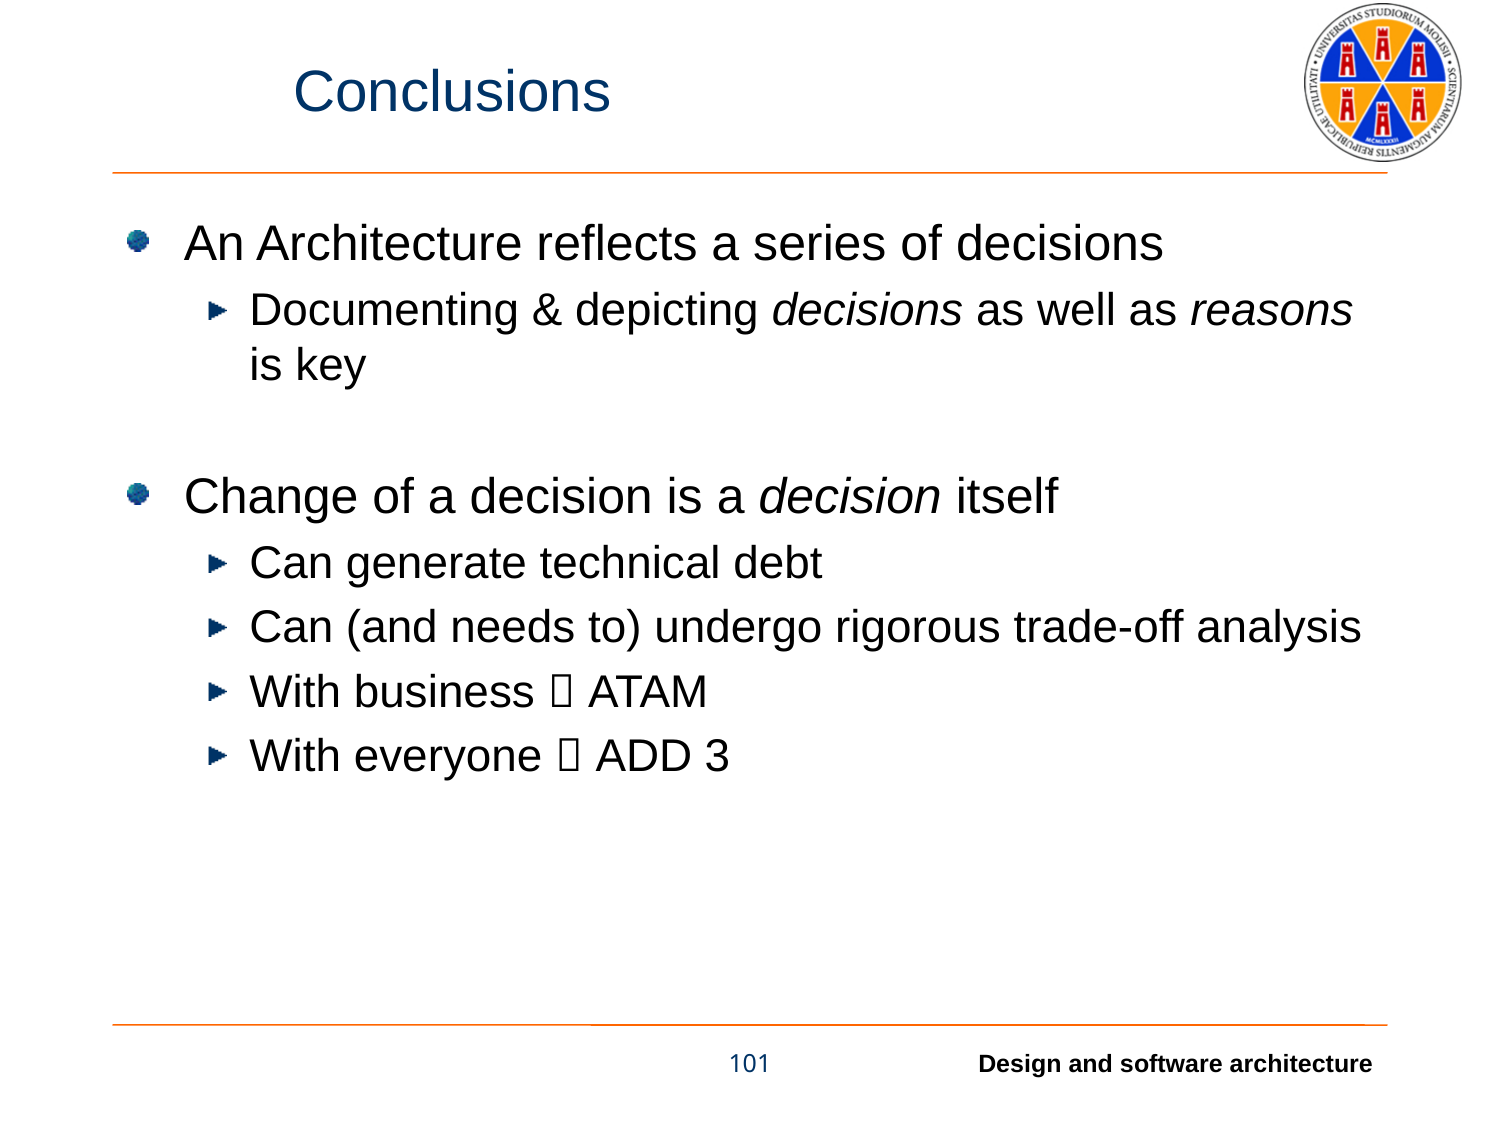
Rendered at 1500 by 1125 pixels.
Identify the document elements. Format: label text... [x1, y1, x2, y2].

picture [127, 230, 149, 252]
picture [202, 295, 227, 320]
picture [1269, 0, 1500, 166]
picture [202, 676, 227, 701]
picture [202, 740, 227, 765]
slide_number 101 [670, 1039, 830, 1078]
title Conclusions [278, 18, 1211, 157]
footer Design and software architecture [837, 1039, 1390, 1078]
picture [127, 483, 149, 505]
list An Architecture reflects a series of decisions Documenting & depicting decisions as well as reasons is key Change of a decision is a decision itself Can generate technical debt Can (and needs to) undergo rigorous trade-off analysis With business  ATAM With everyone  ADD 3 [112, 203, 1388, 988]
picture [202, 612, 227, 637]
picture [202, 548, 227, 573]
